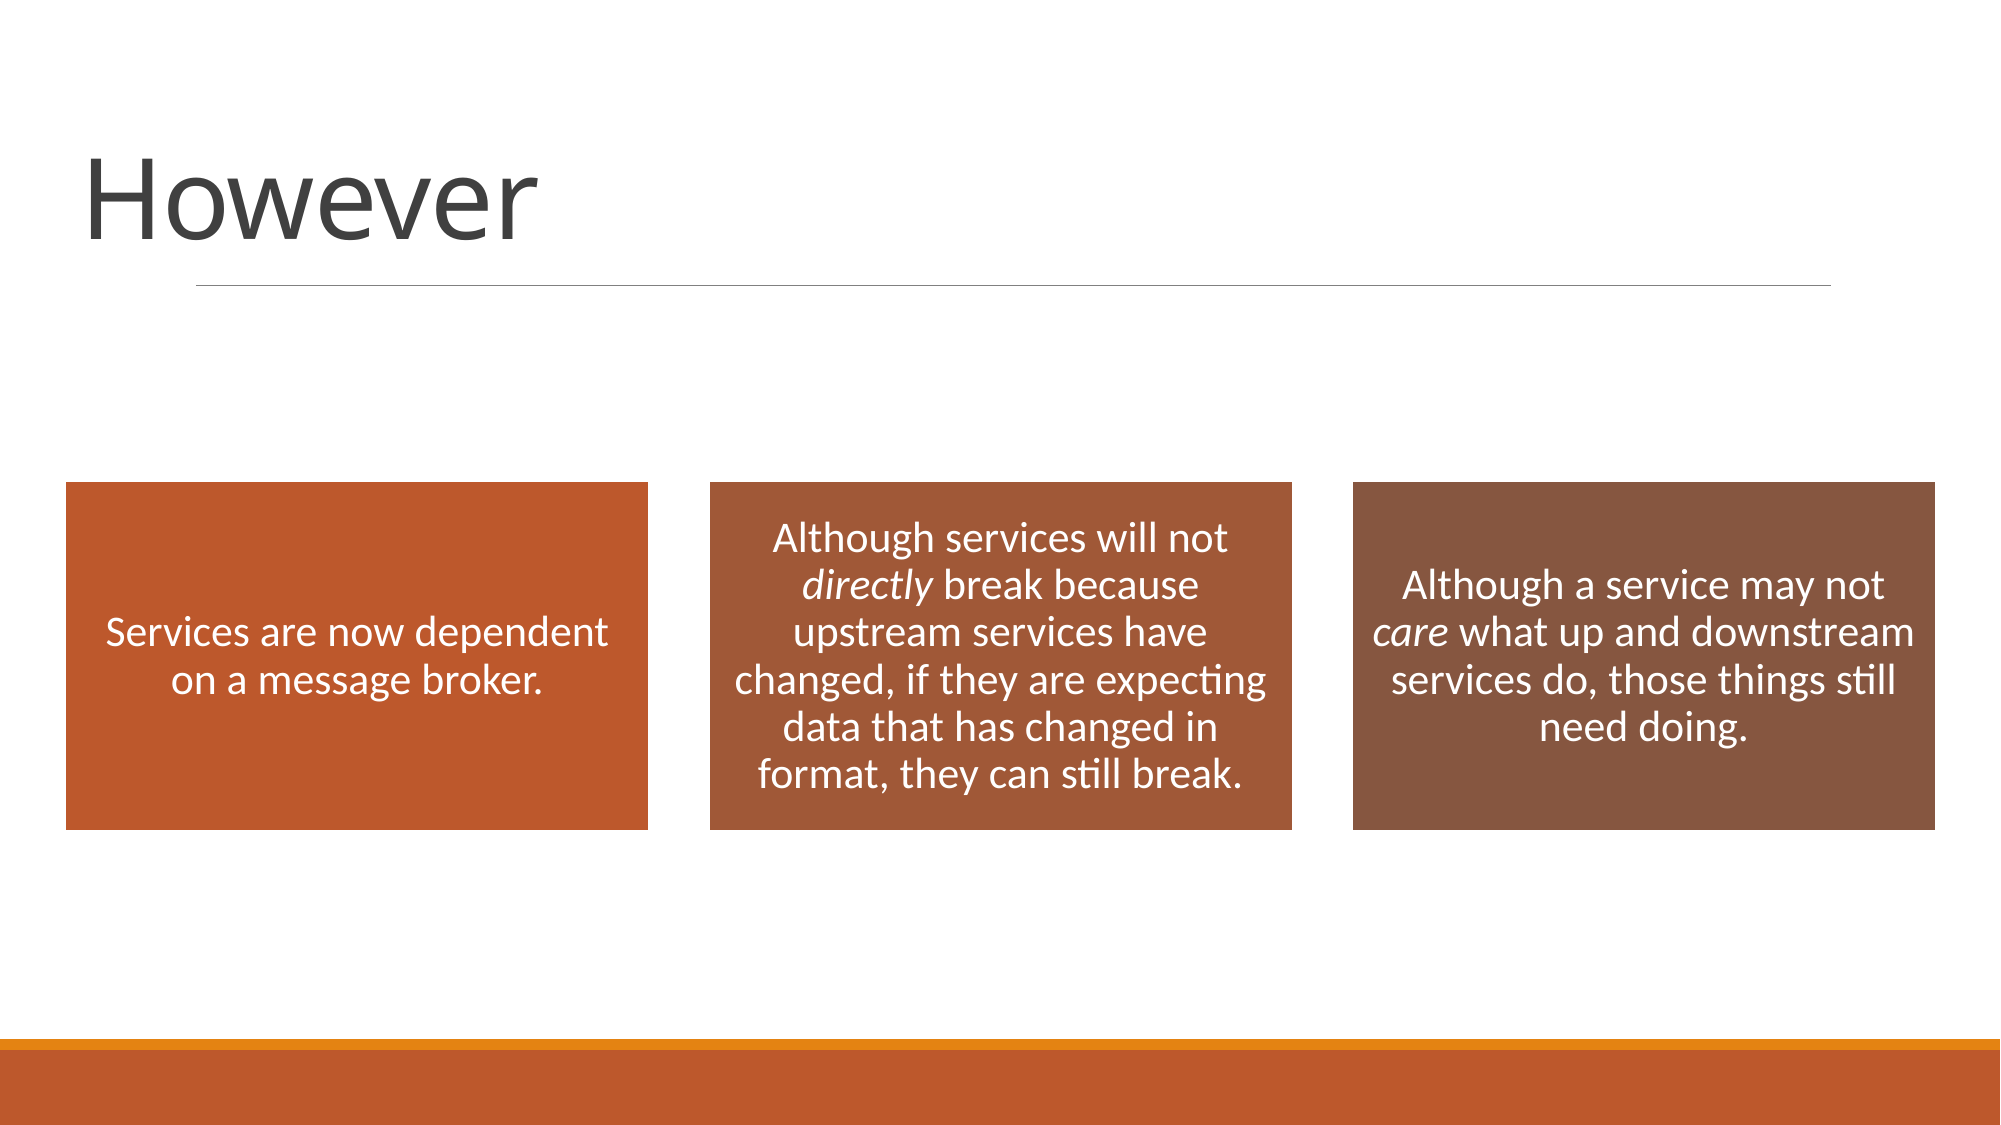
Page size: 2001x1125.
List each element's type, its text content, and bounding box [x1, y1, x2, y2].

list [64, 298, 1937, 1014]
title However [65, 52, 1937, 271]
